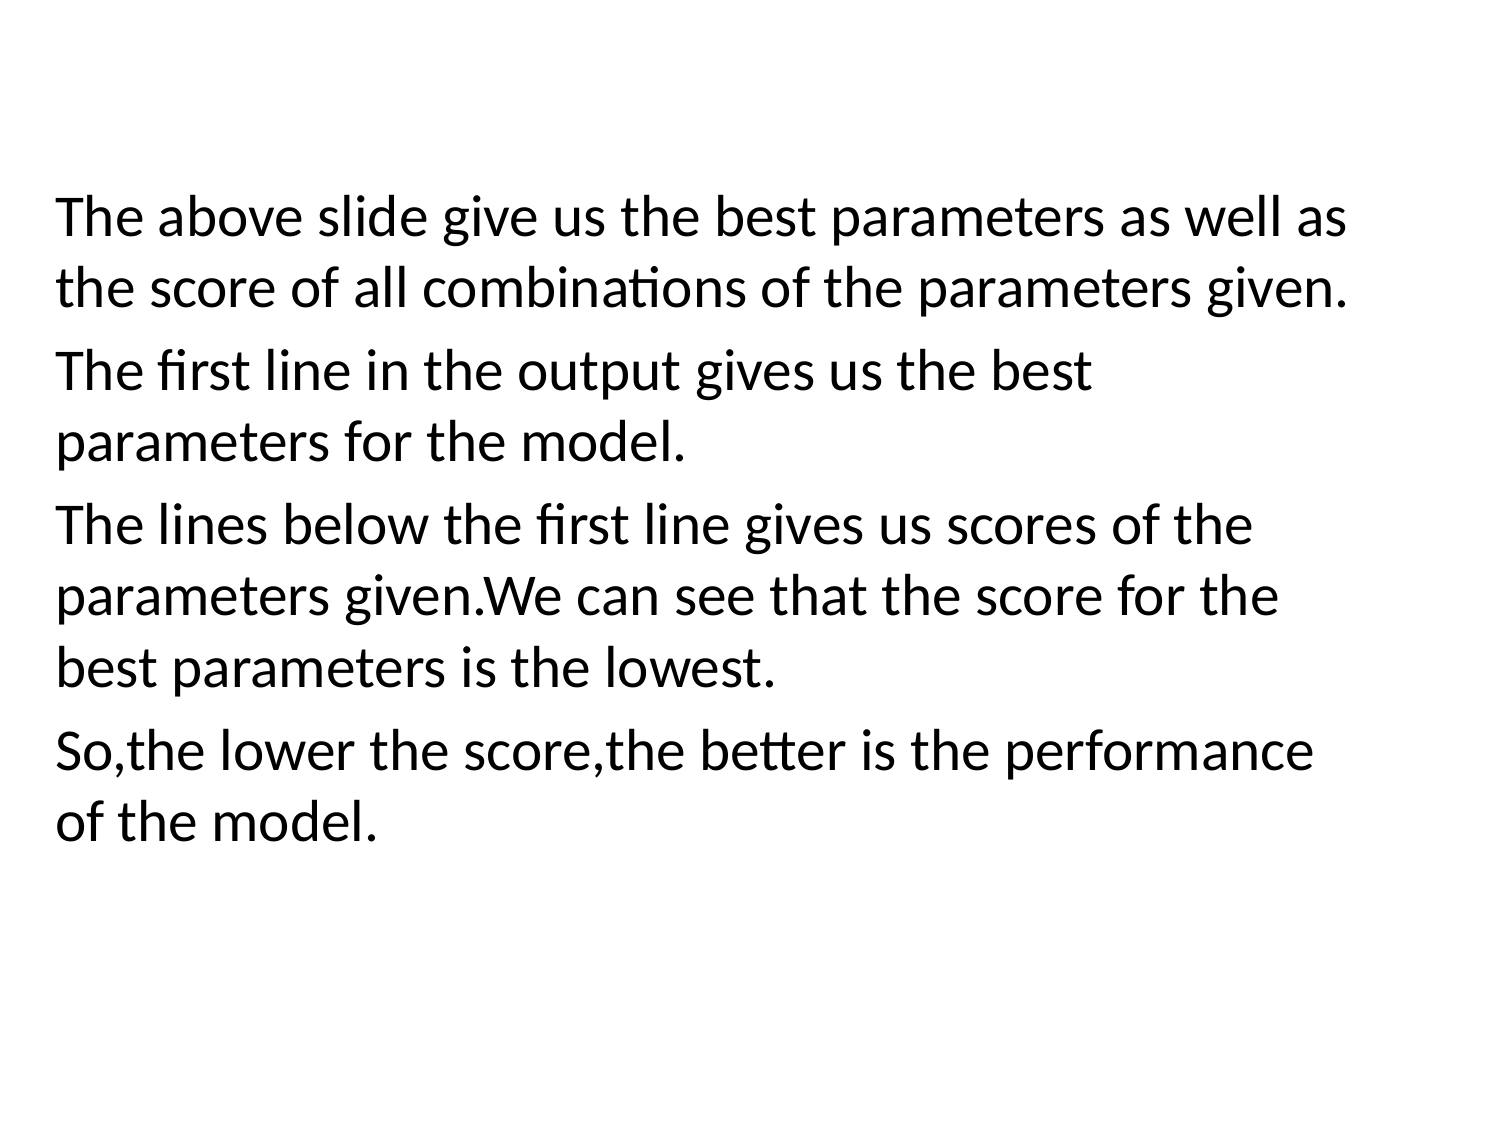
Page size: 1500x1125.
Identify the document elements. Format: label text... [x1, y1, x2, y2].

list The above slide give us the best parameters as well as the score of all combinations of the parameters given. The first line in the output gives us the best parameters for the model. The lines below the first line gives us scores of the parameters given.We can see that the score for the best parameters is the lowest. So,the lower the score,the better is the performance of the model. [40, 169, 1391, 912]
